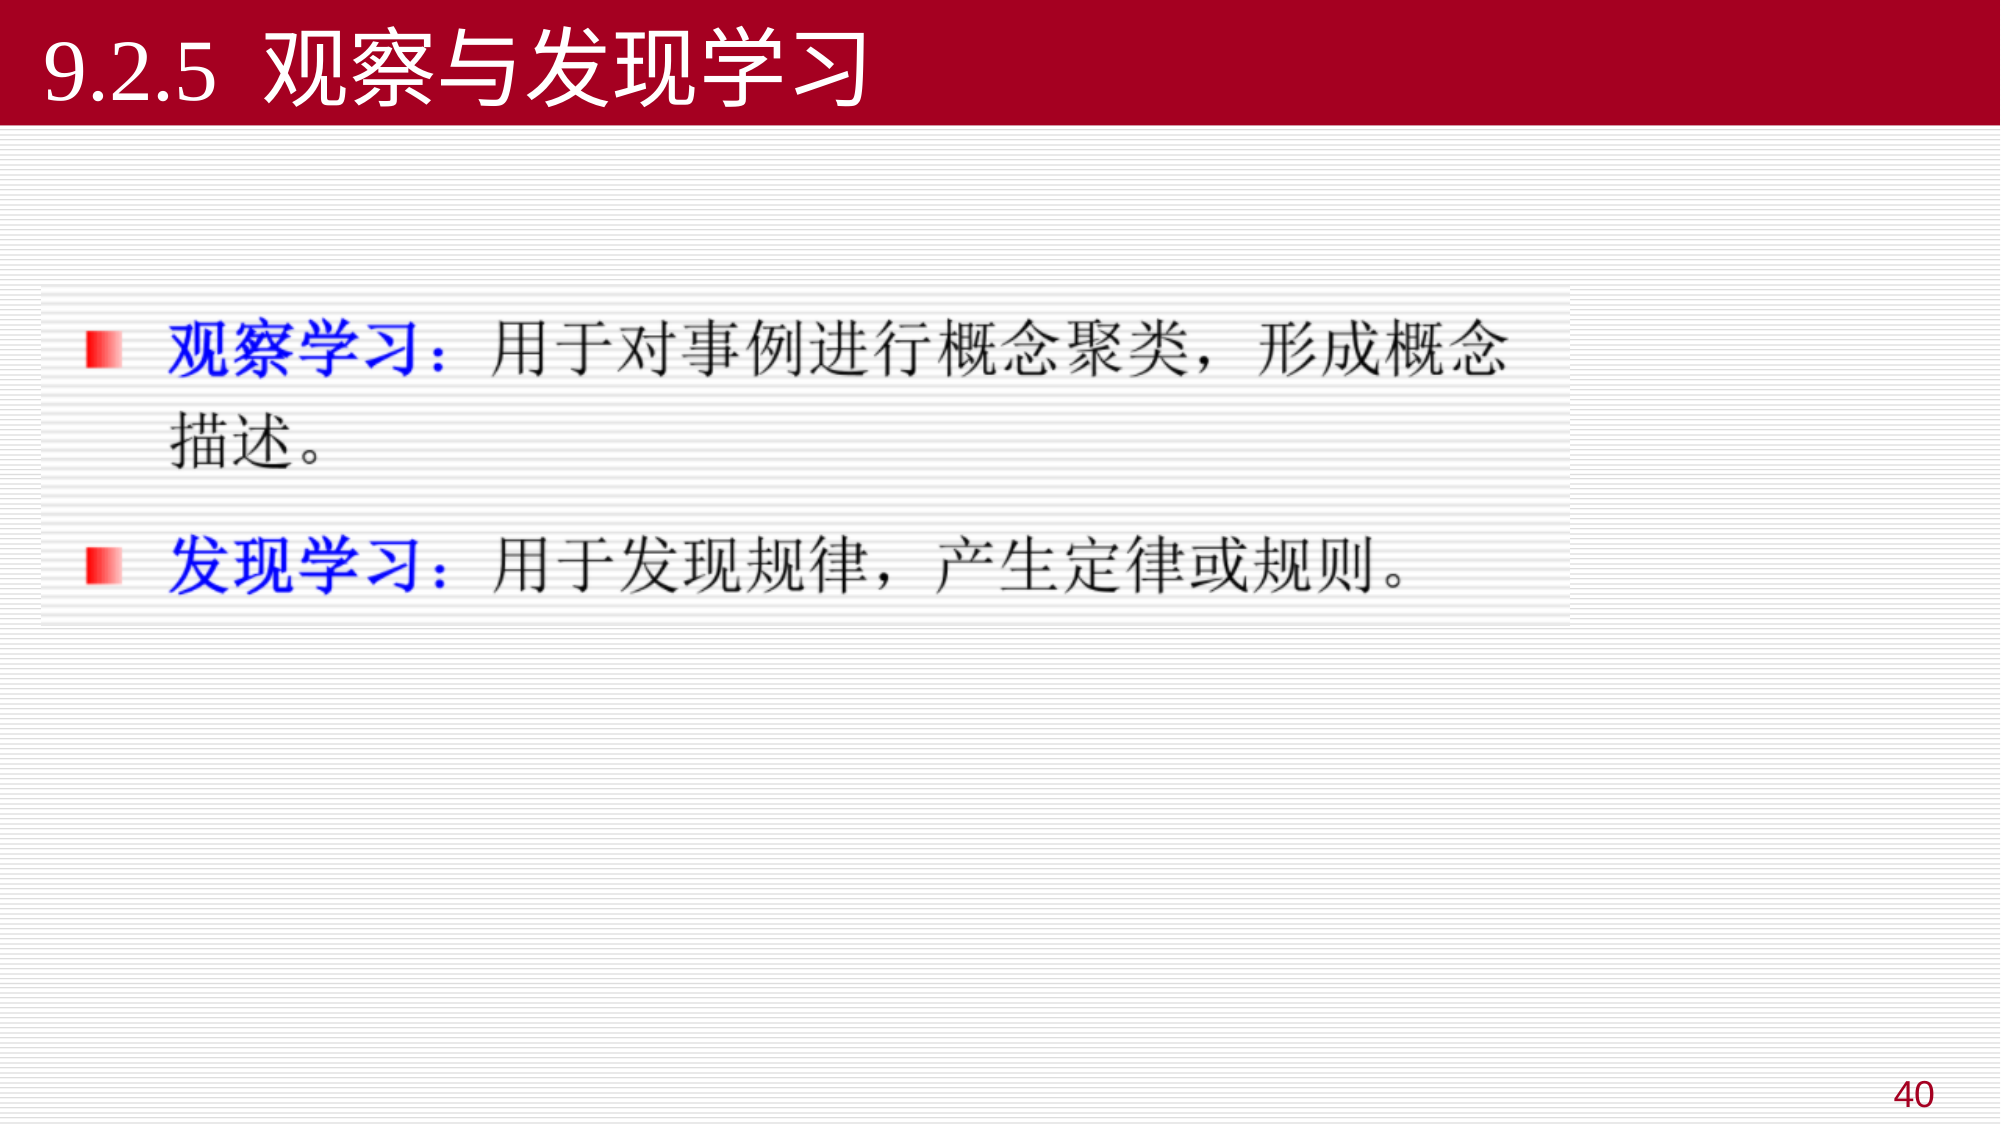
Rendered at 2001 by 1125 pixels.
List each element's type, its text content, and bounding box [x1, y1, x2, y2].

picture [0, 0, 2001, 1125]
text_box 9.2.5 观察与发现学习 [0, 0, 2000, 126]
slide_number 40 [1516, 1062, 1950, 1122]
